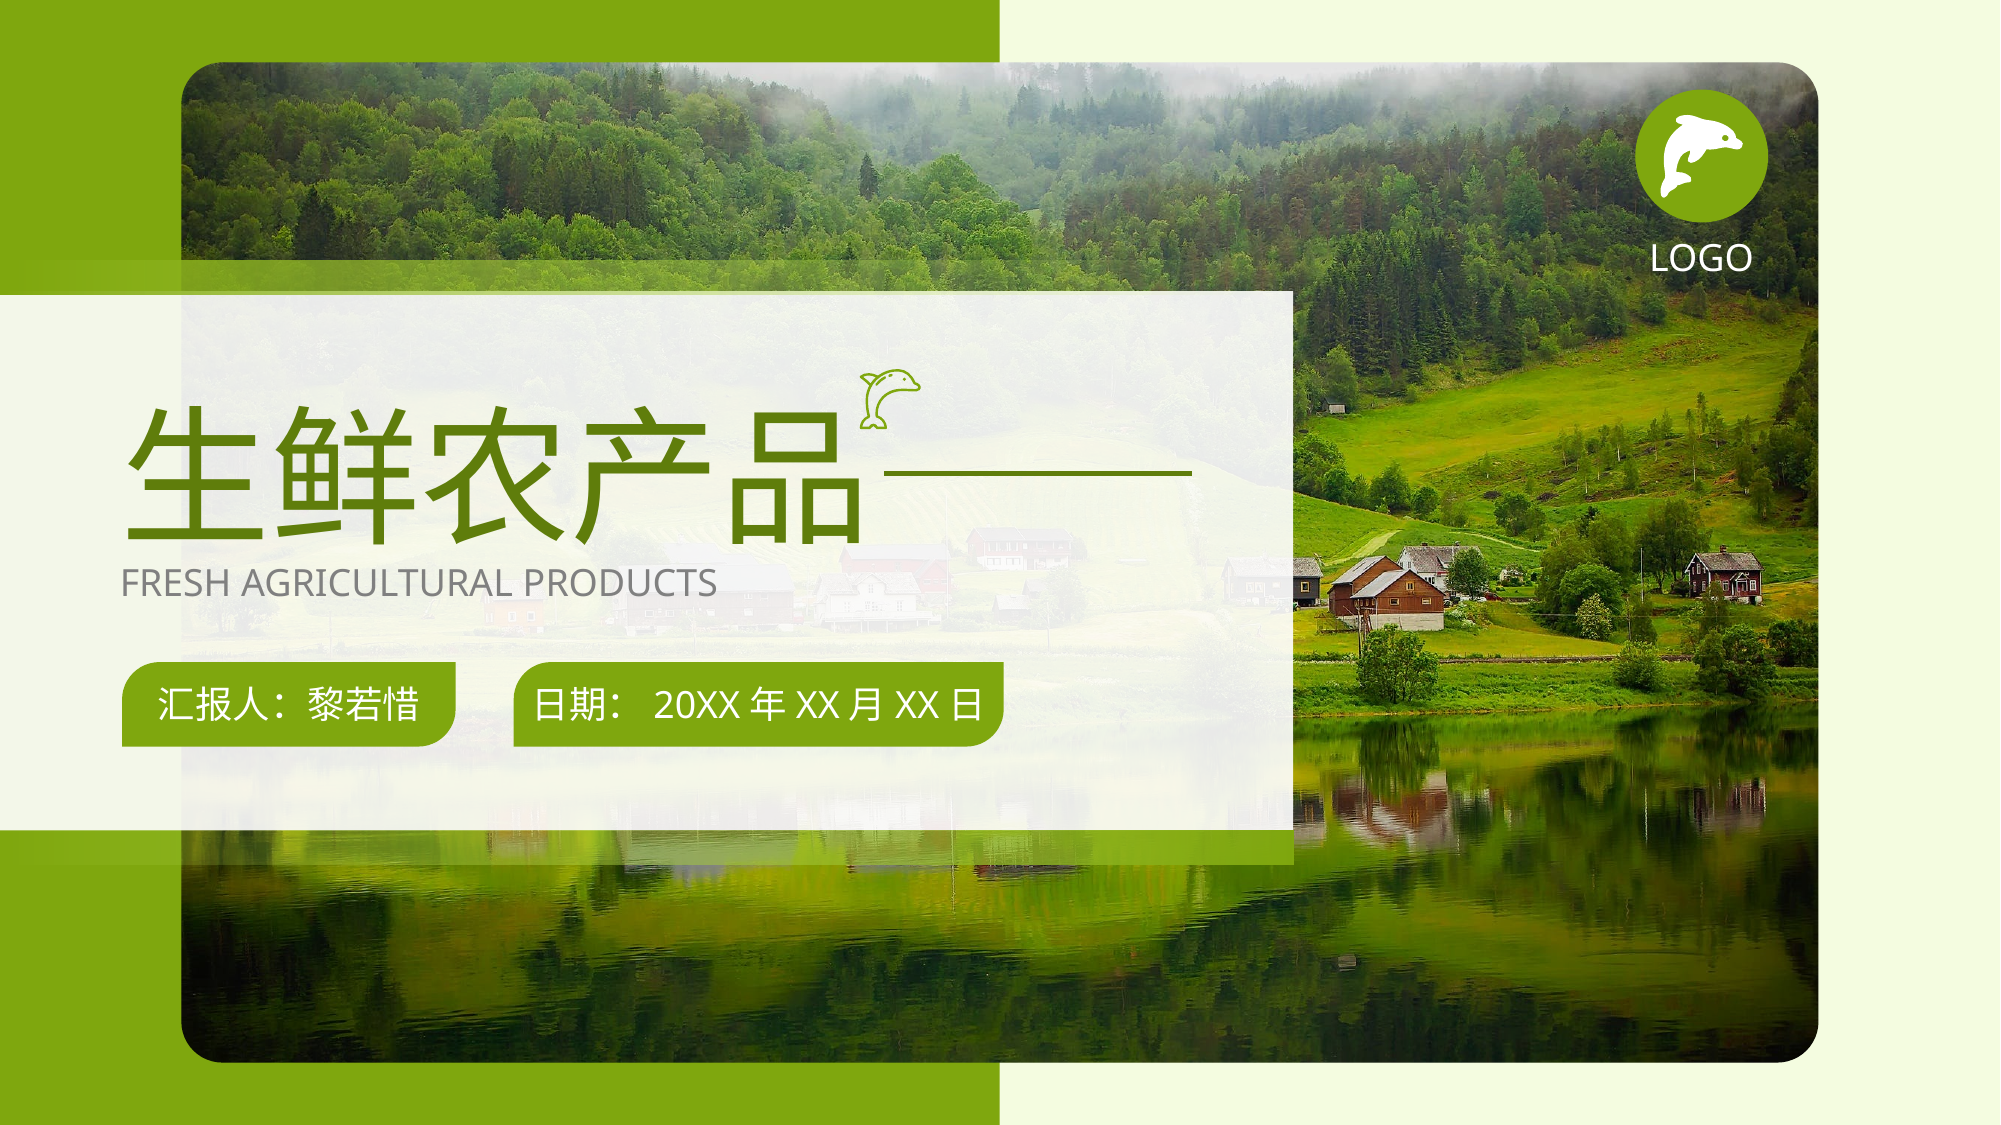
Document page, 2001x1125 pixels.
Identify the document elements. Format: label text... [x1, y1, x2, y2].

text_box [121, 661, 457, 748]
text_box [513, 661, 1005, 748]
picture [181, 62, 1819, 1063]
text_box [858, 368, 922, 431]
text_box 生鲜农产品 [105, 374, 886, 570]
text_box FRESH AGRICULTURAL PRODUCTS [105, 551, 789, 612]
